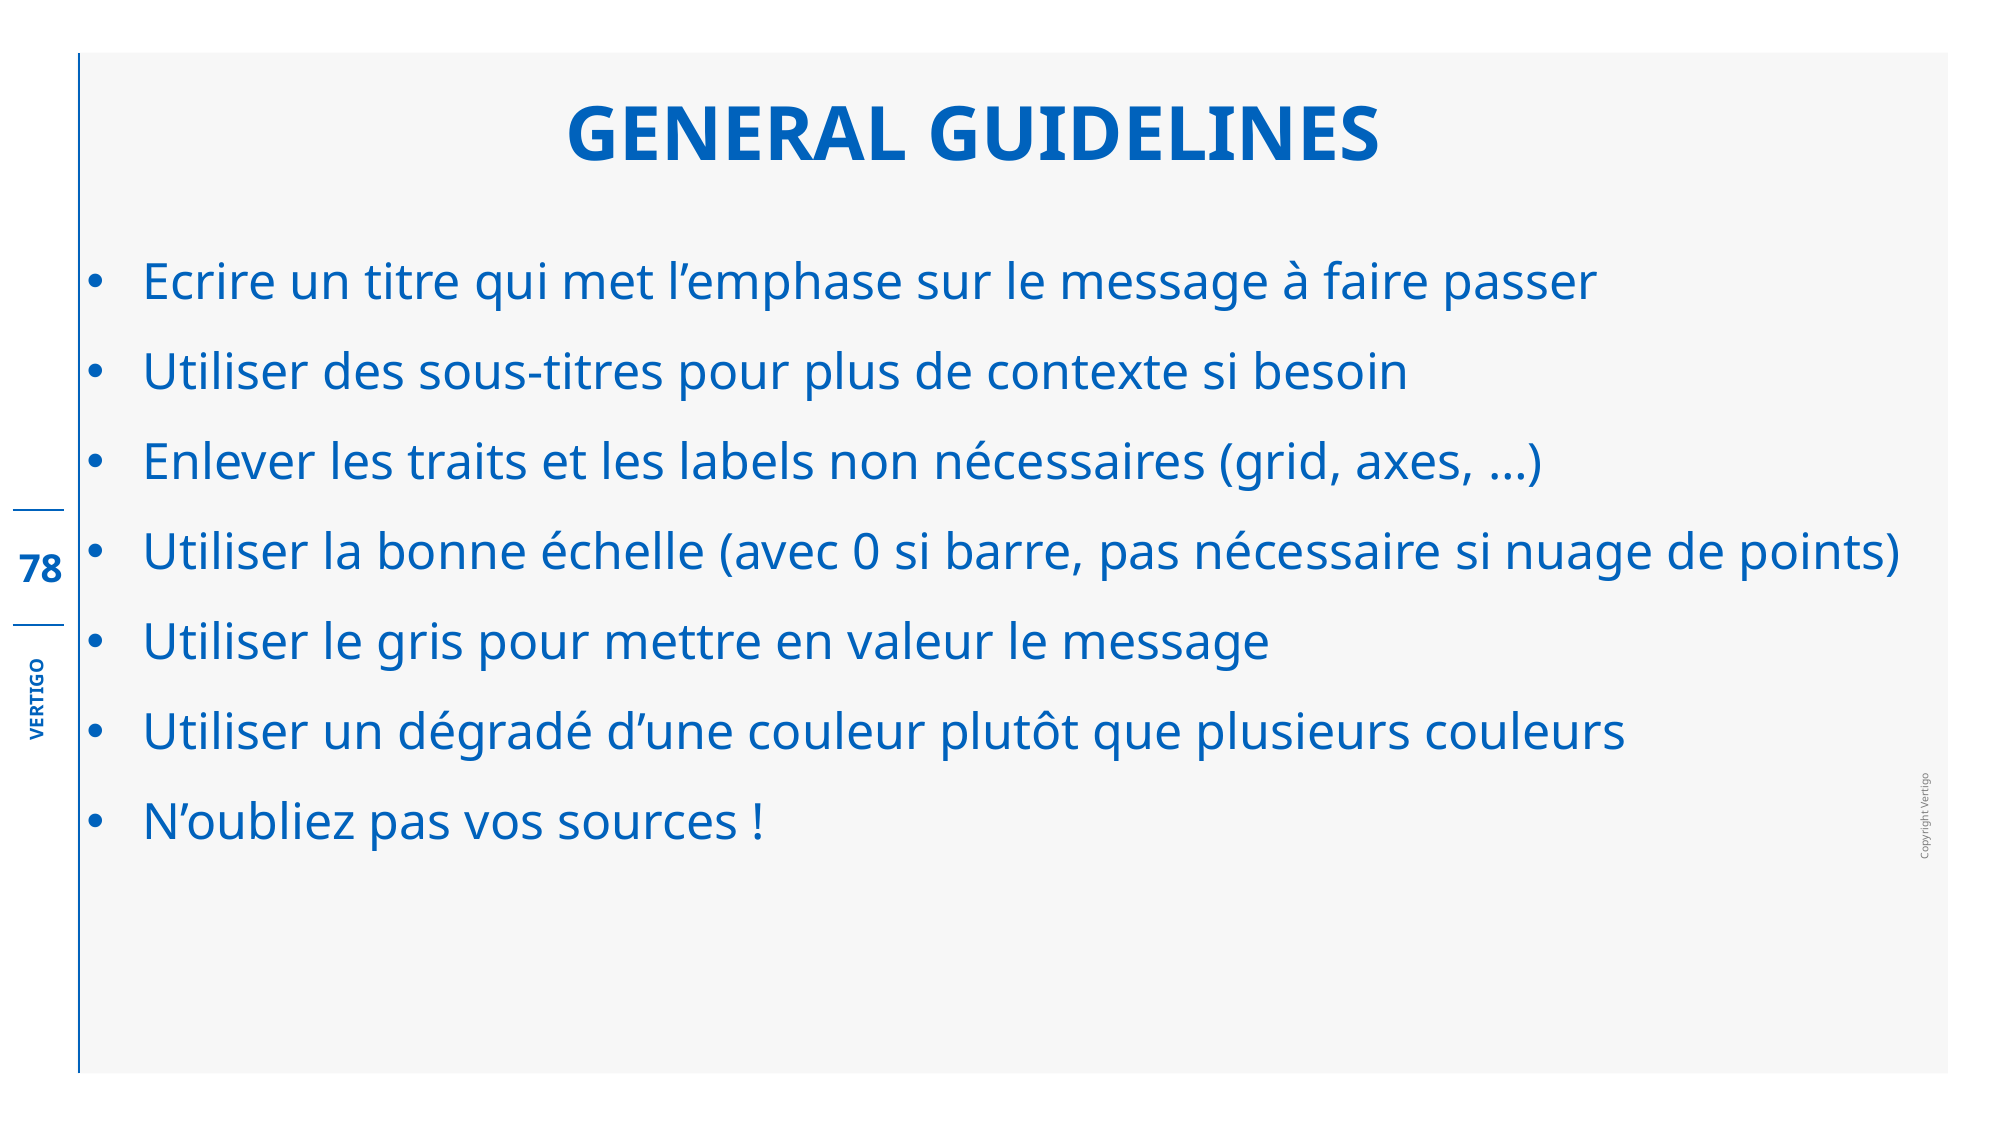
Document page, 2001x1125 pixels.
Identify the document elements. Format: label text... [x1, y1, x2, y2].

text_box Ecrire un titre qui met l’emphase sur le message à faire passer Utiliser des sous-titres pour plus de contexte si besoin Enlever les traits et les labels non nécessaires (grid, axes, …) Utiliser la bonne échelle (avec 0 si barre, pas nécessaire si nuage de points) Utiliser le gris pour mettre en valeur le message Utiliser un dégradé d’une couleur plutôt que plusieurs couleurs N’oubliez pas vos sources ! [71, 212, 1928, 858]
text_box GENERAL GUIDELINES [504, 78, 1443, 183]
